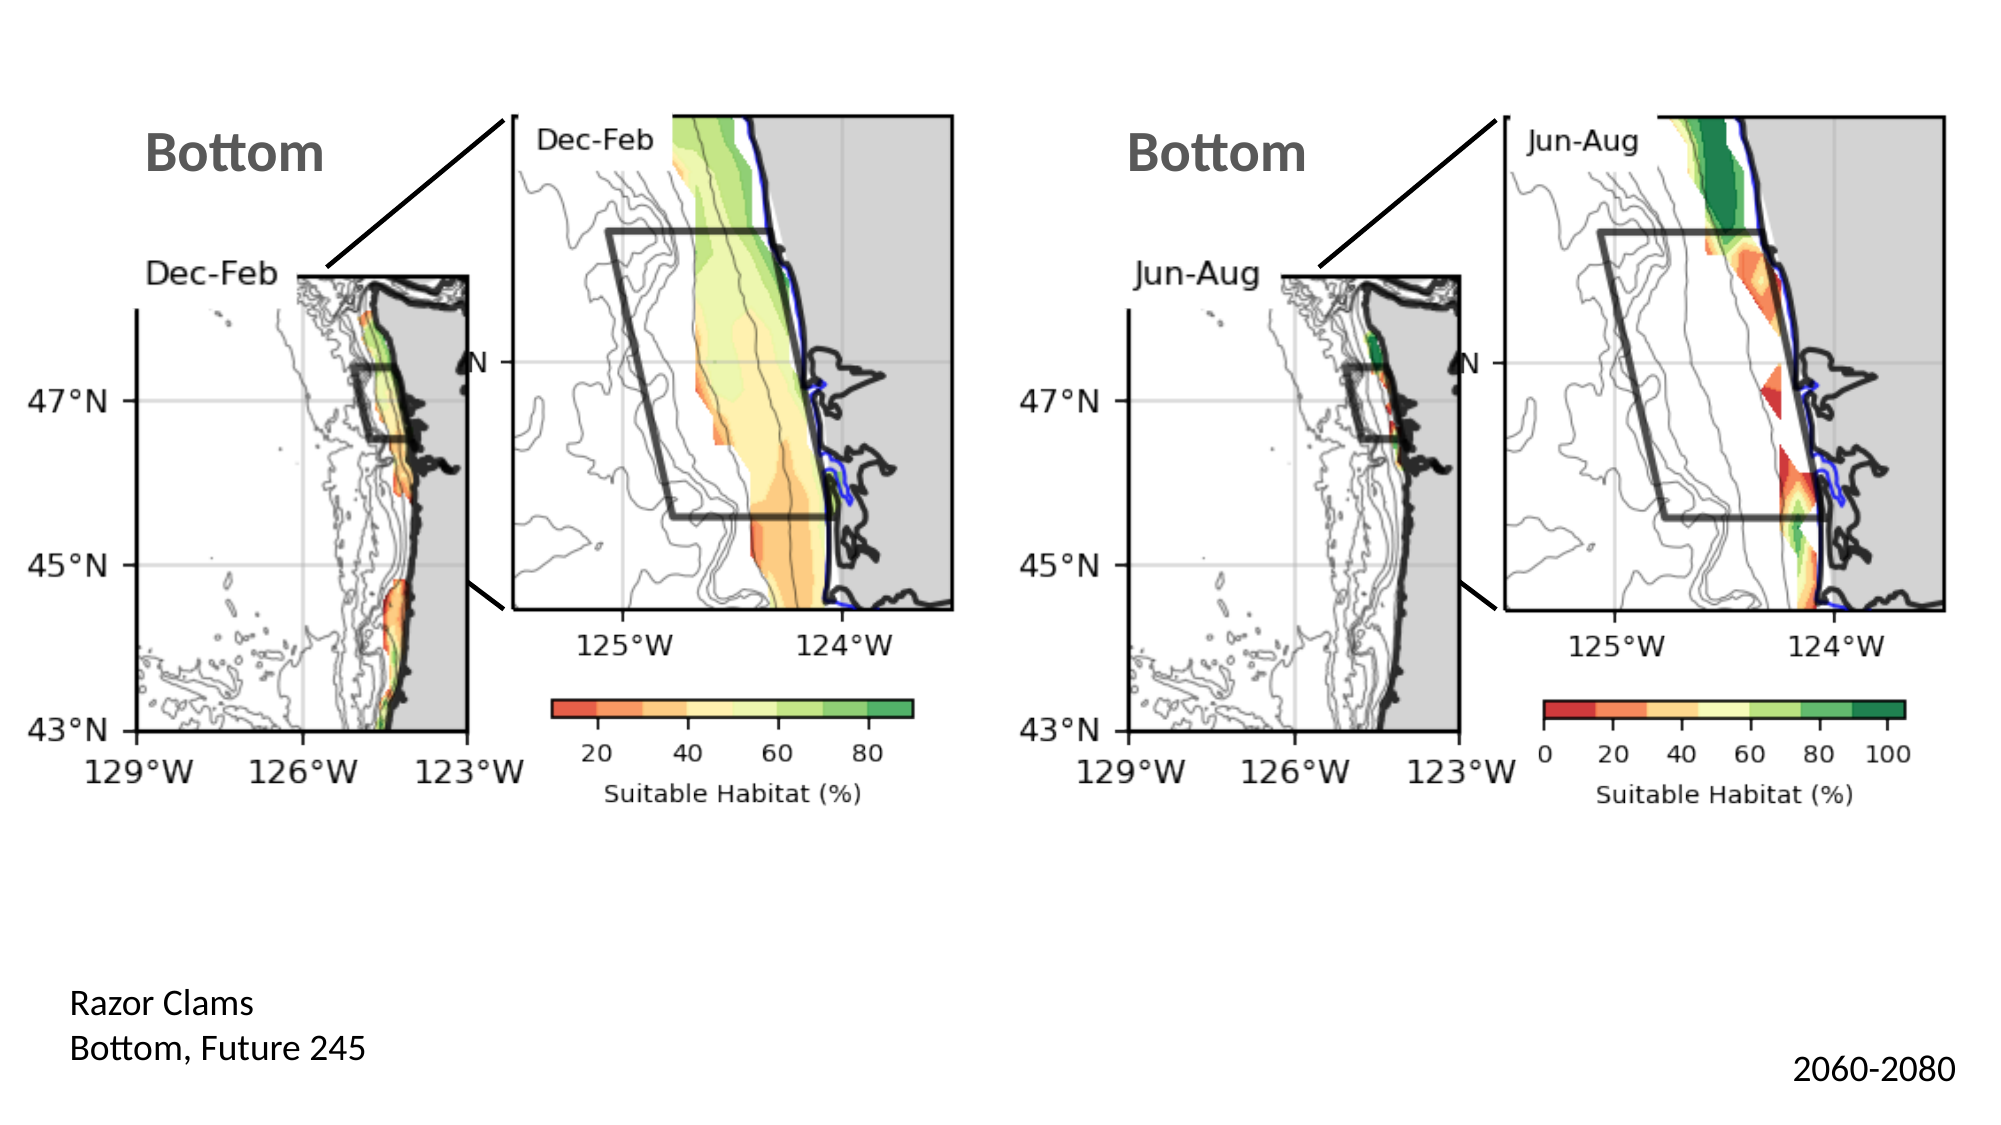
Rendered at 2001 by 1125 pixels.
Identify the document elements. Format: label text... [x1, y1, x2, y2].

text_box Razor Clams Bottom, Future 245 [54, 970, 382, 1076]
text_box 2060-2080 [1777, 1037, 1971, 1097]
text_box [0, 21, 1057, 817]
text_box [987, 22, 2000, 818]
